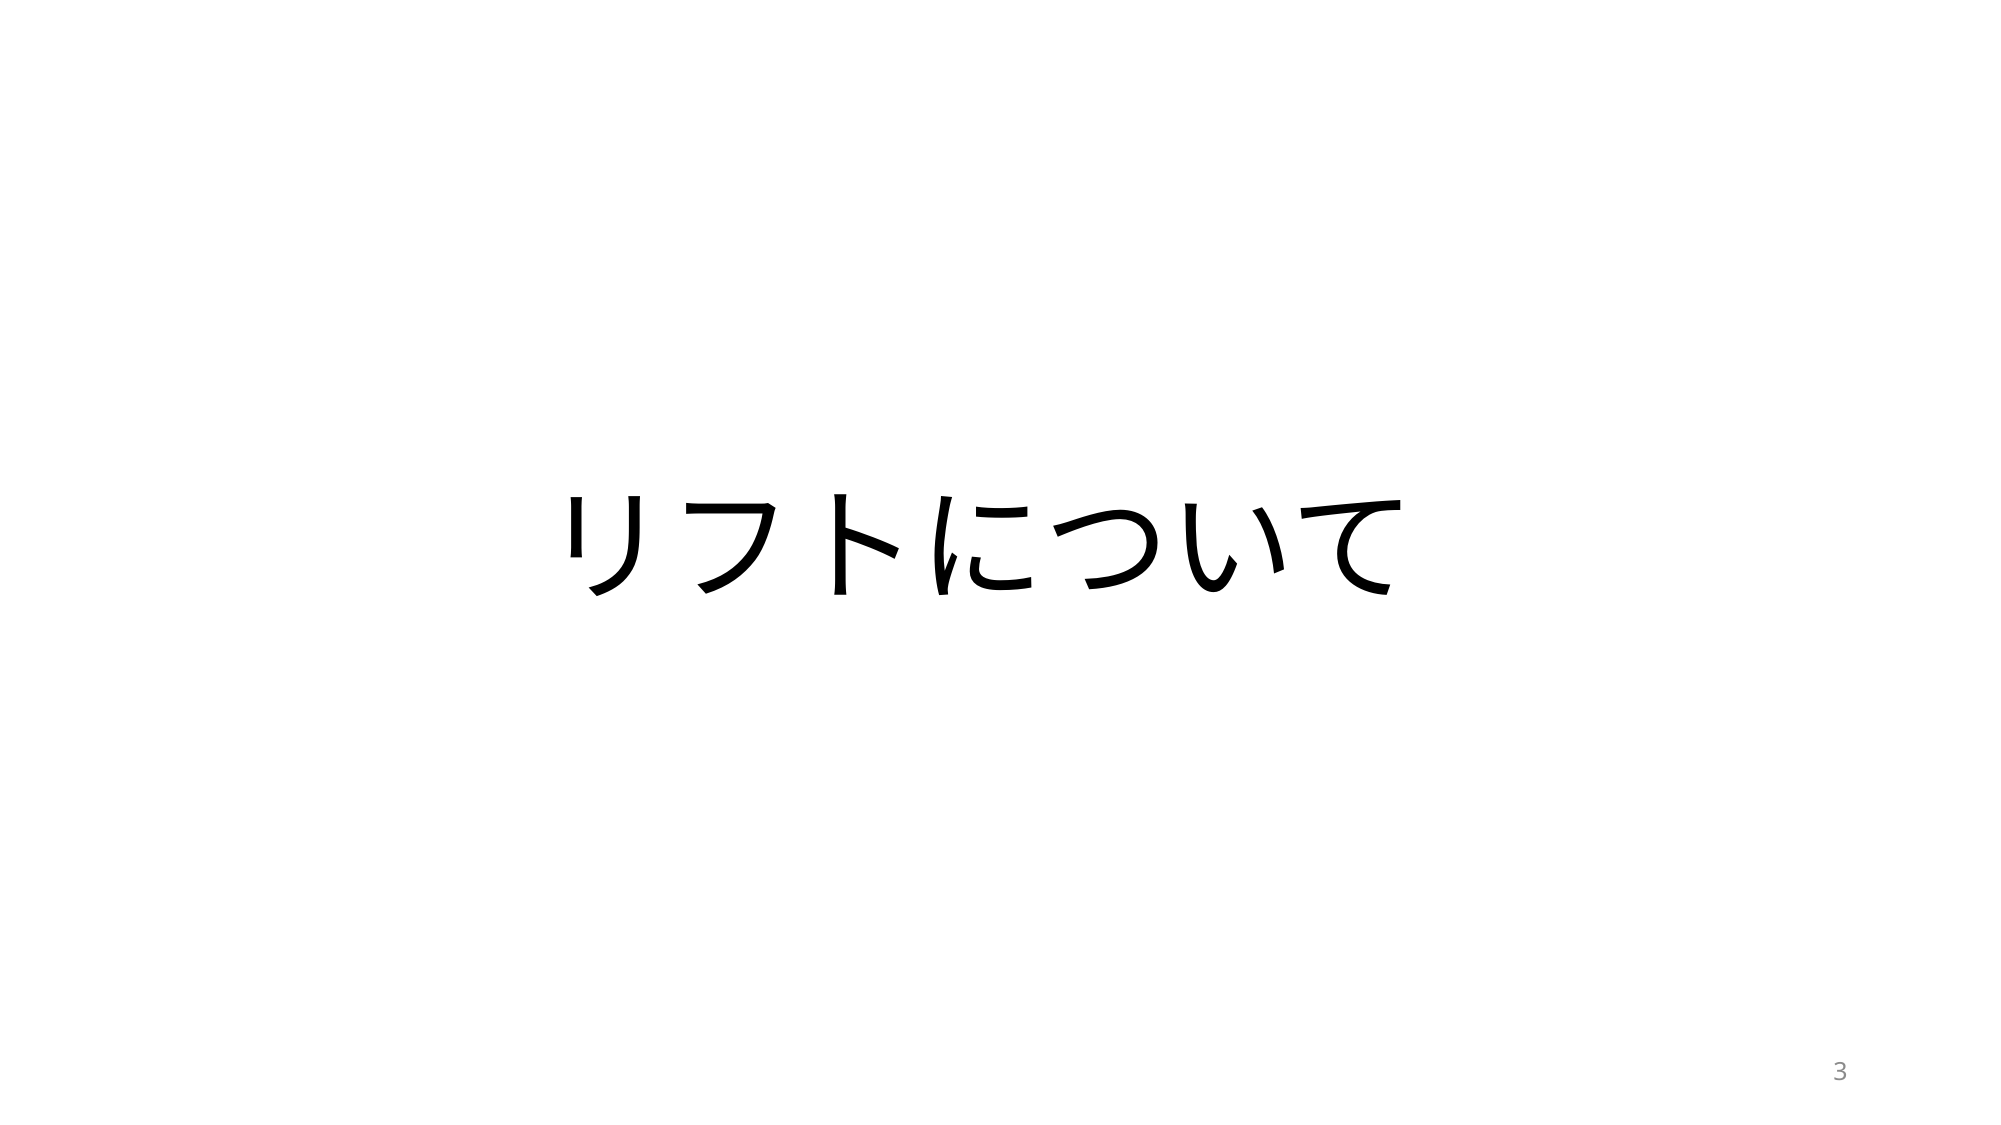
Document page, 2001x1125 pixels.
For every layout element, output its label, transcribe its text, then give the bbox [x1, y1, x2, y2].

slide_number 2 [1412, 1042, 1863, 1103]
title リフトについて [117, 417, 1842, 627]
